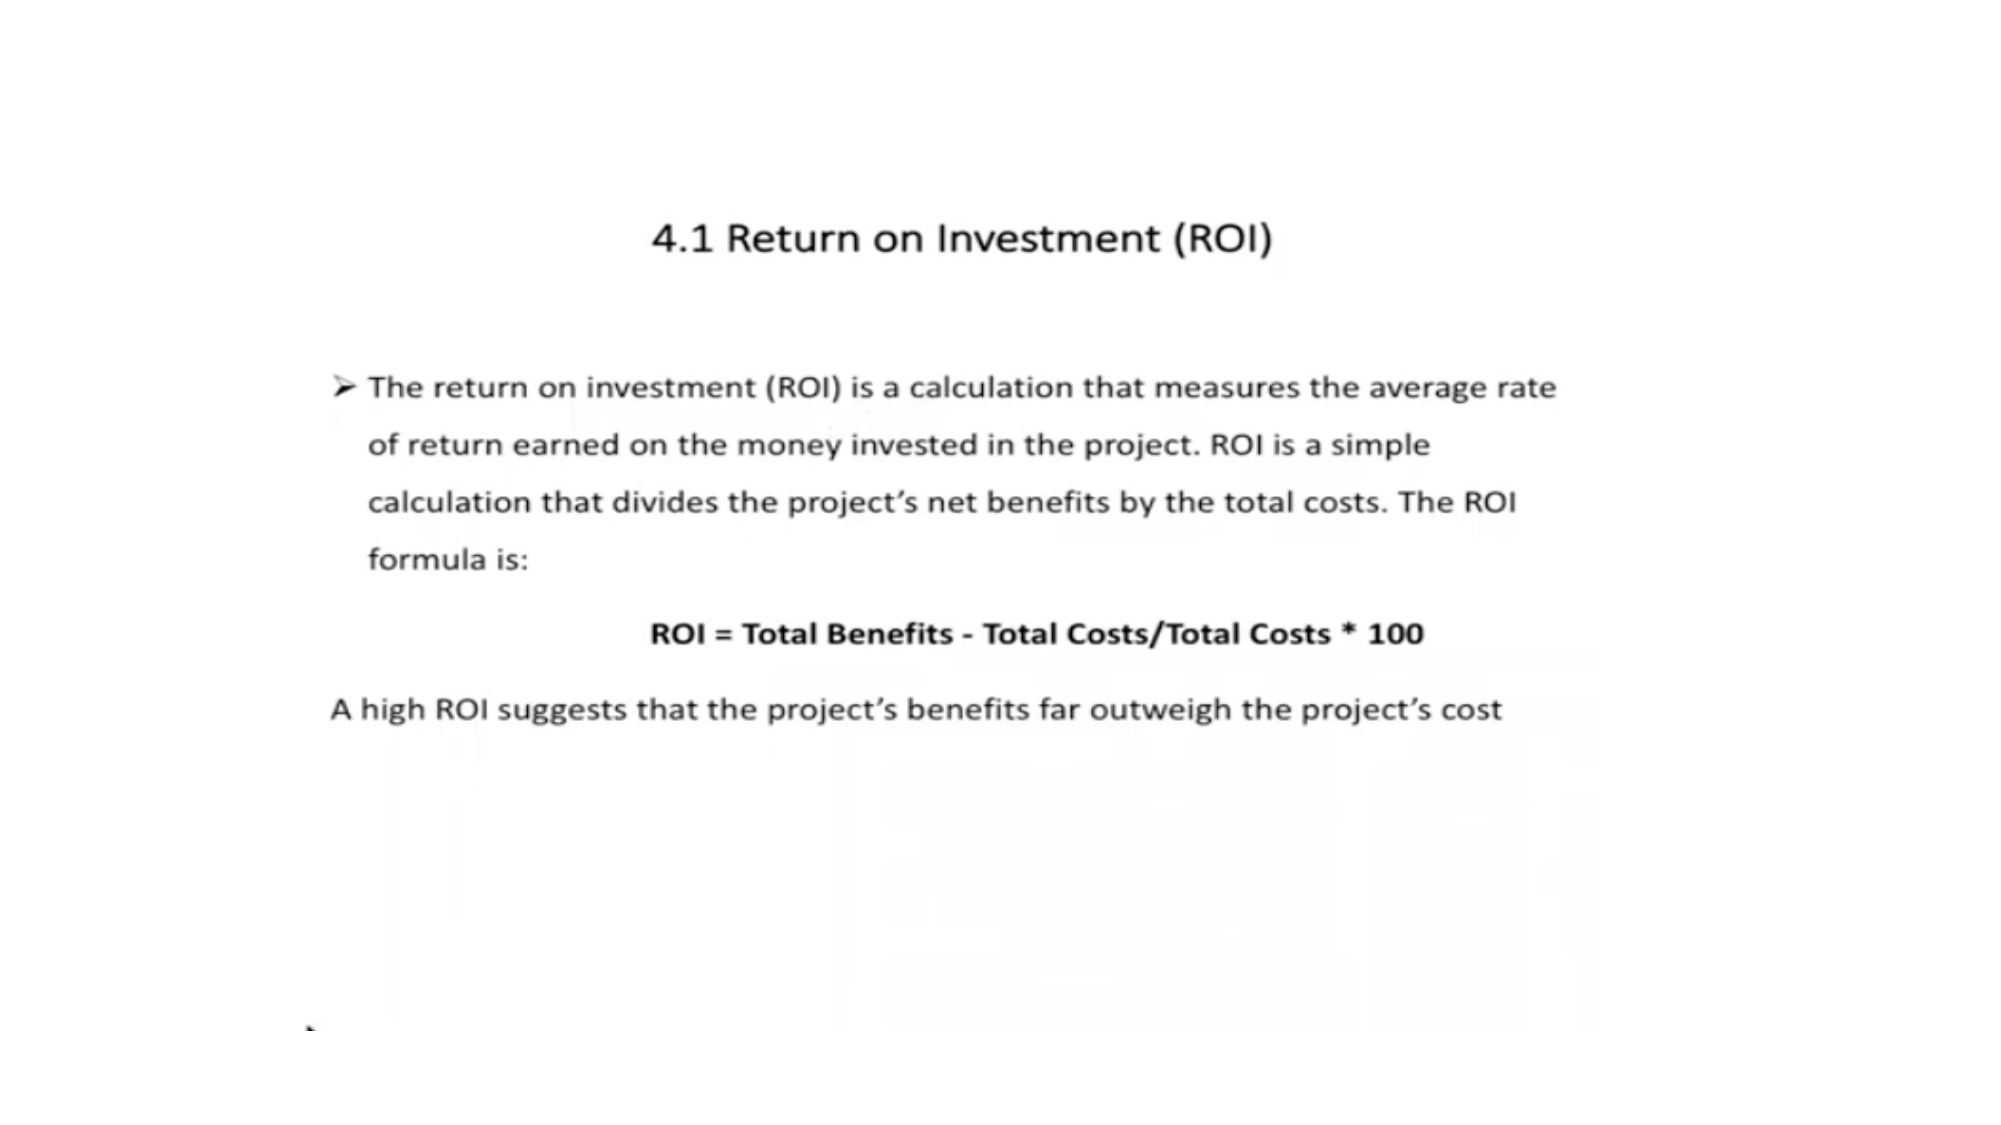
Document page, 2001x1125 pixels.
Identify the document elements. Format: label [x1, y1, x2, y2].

list [299, 153, 1599, 1031]
